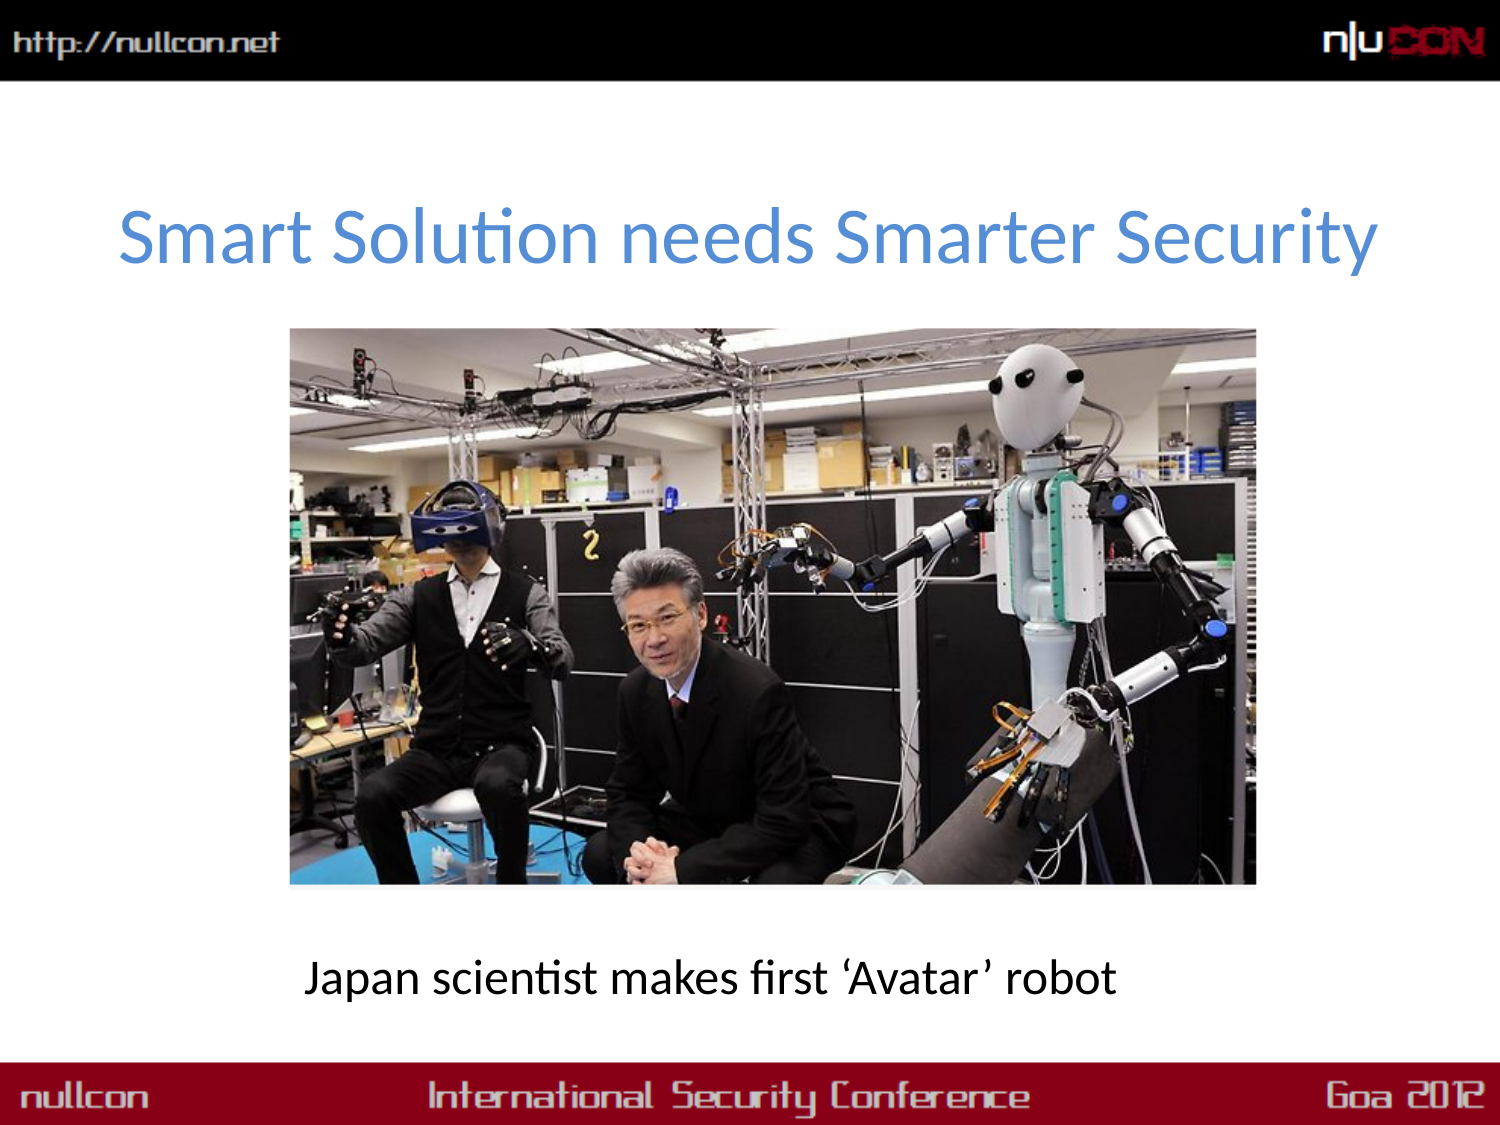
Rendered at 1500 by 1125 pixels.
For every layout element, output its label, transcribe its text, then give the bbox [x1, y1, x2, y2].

title Smart Solution needs Smarter Security [75, 137, 1425, 325]
text_box Japan scientist makes first ‘Avatar’ robot [289, 937, 1261, 1013]
picture [0, 0, 1500, 1125]
